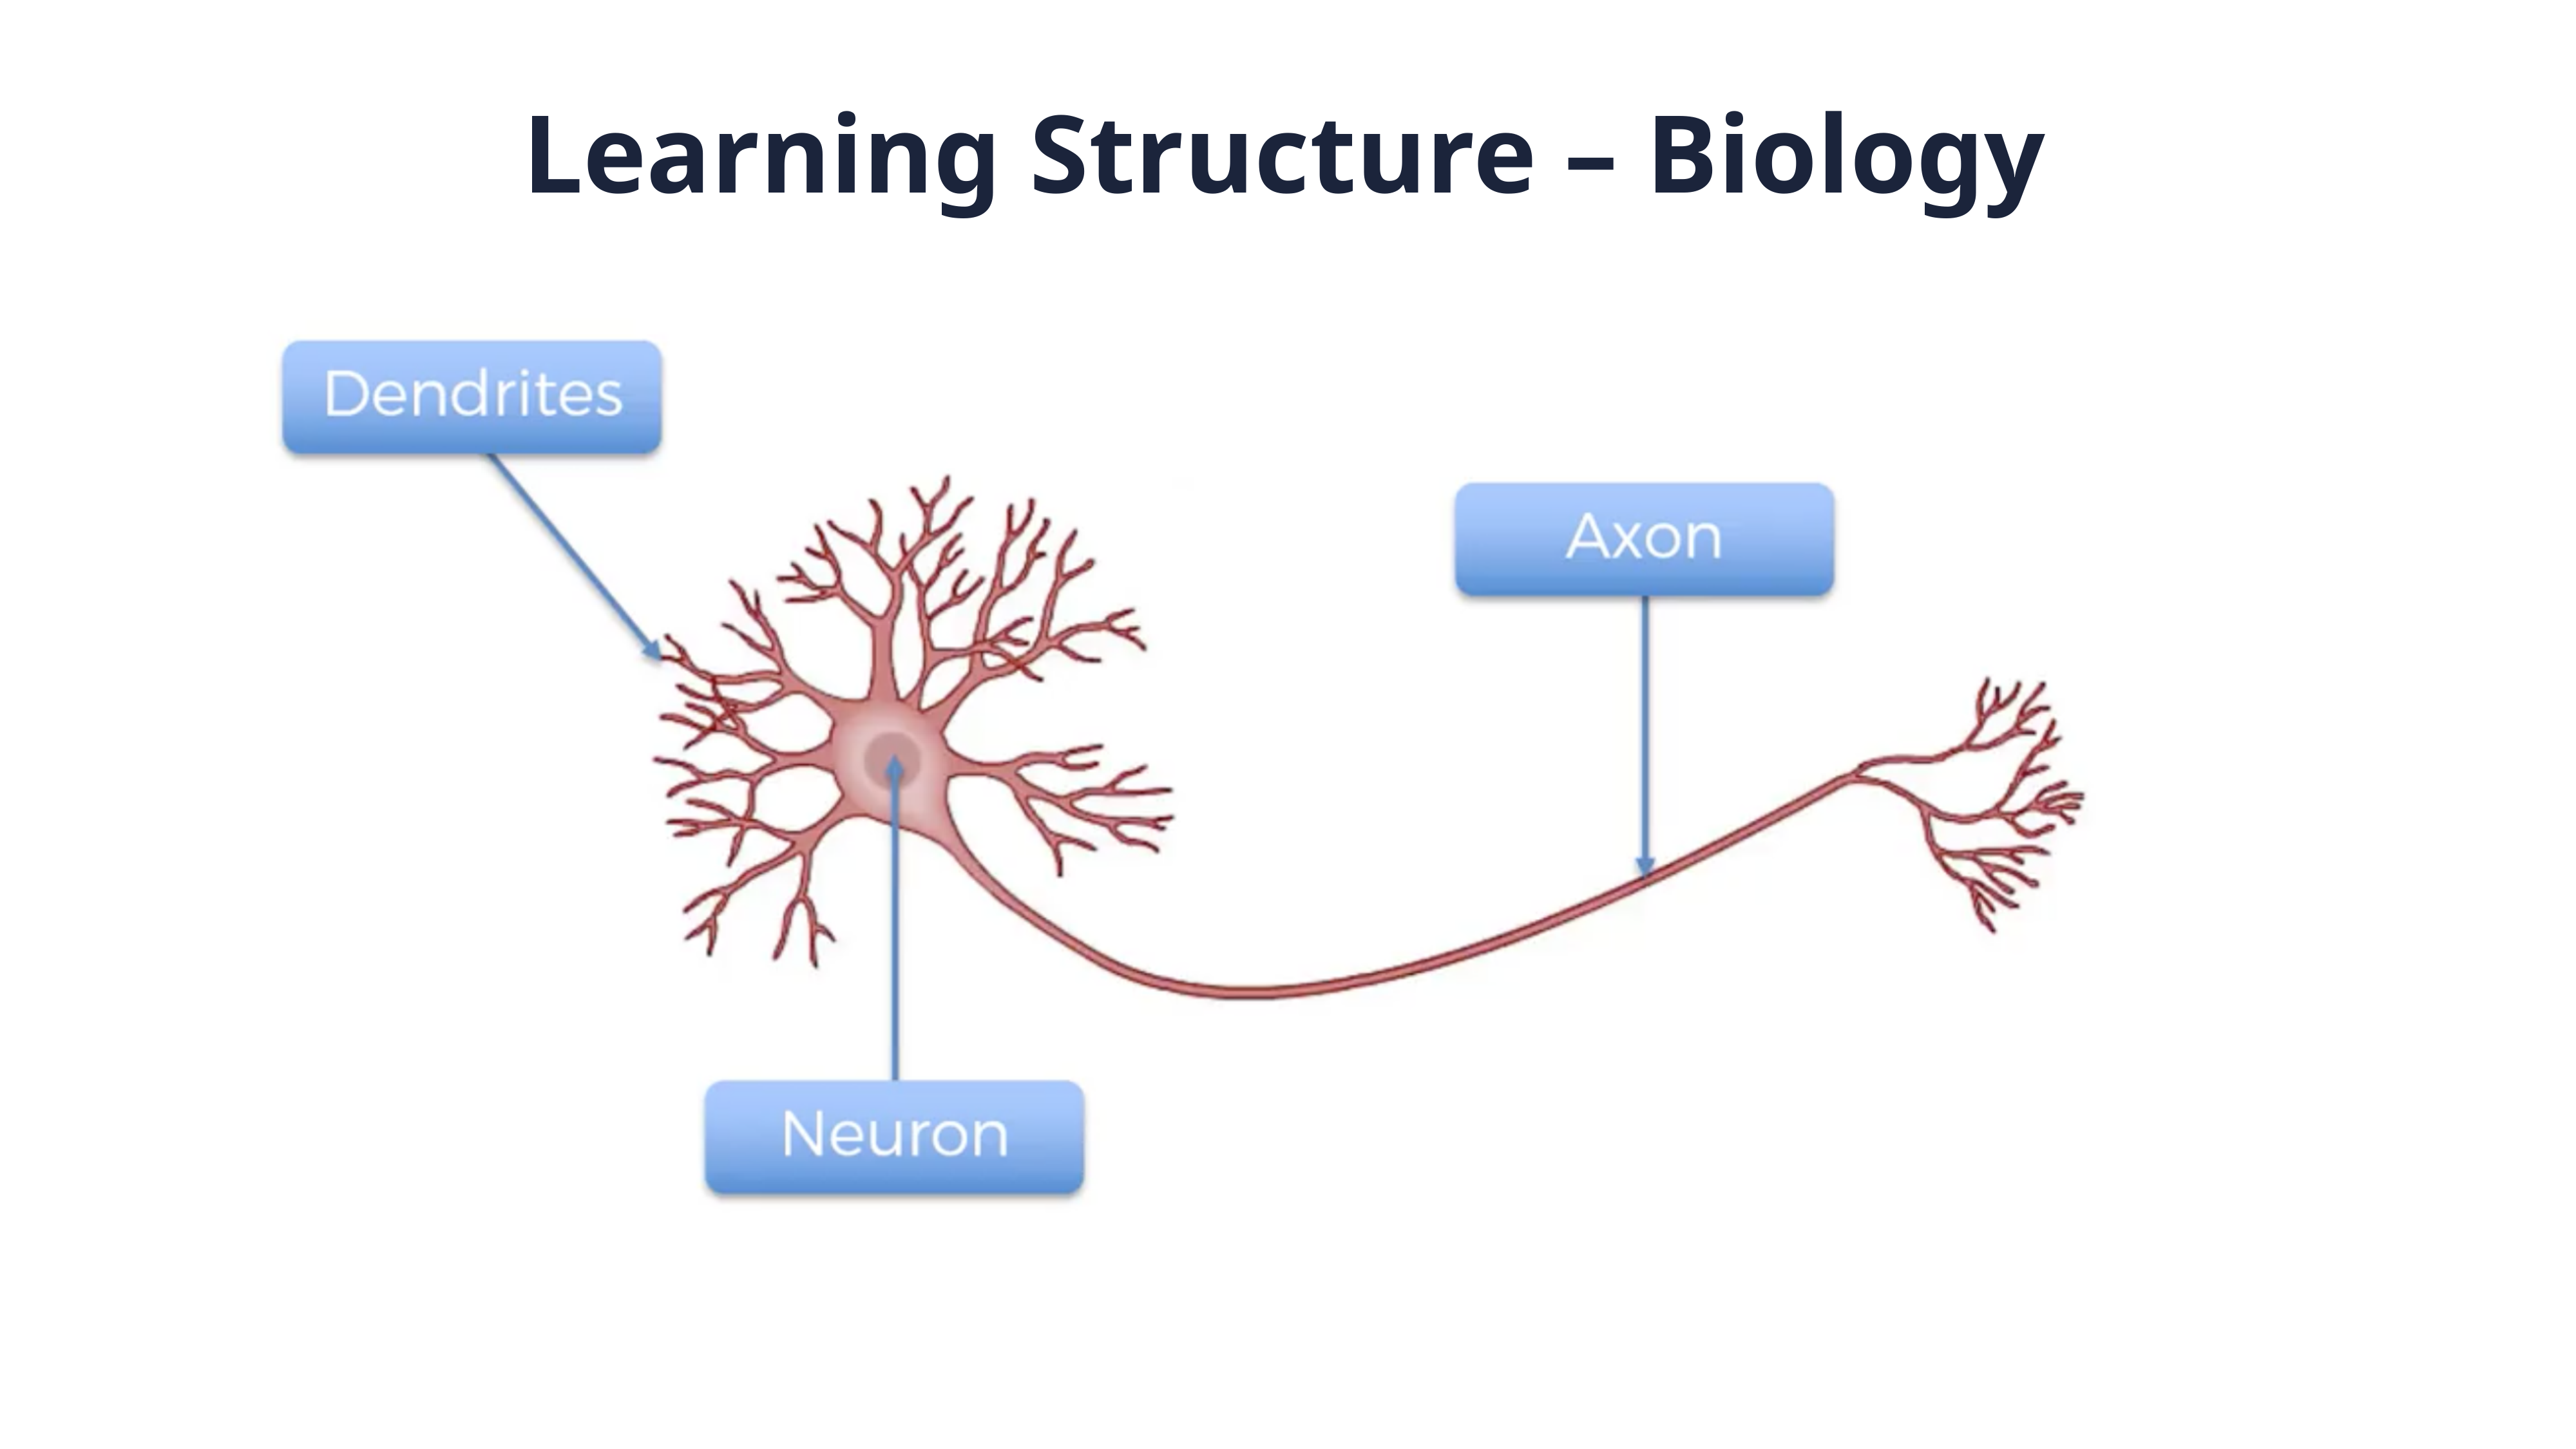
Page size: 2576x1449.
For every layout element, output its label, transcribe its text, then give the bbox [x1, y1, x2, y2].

picture [177, 313, 2392, 1256]
text_box Learning Structure – Biology [415, 80, 2153, 221]
